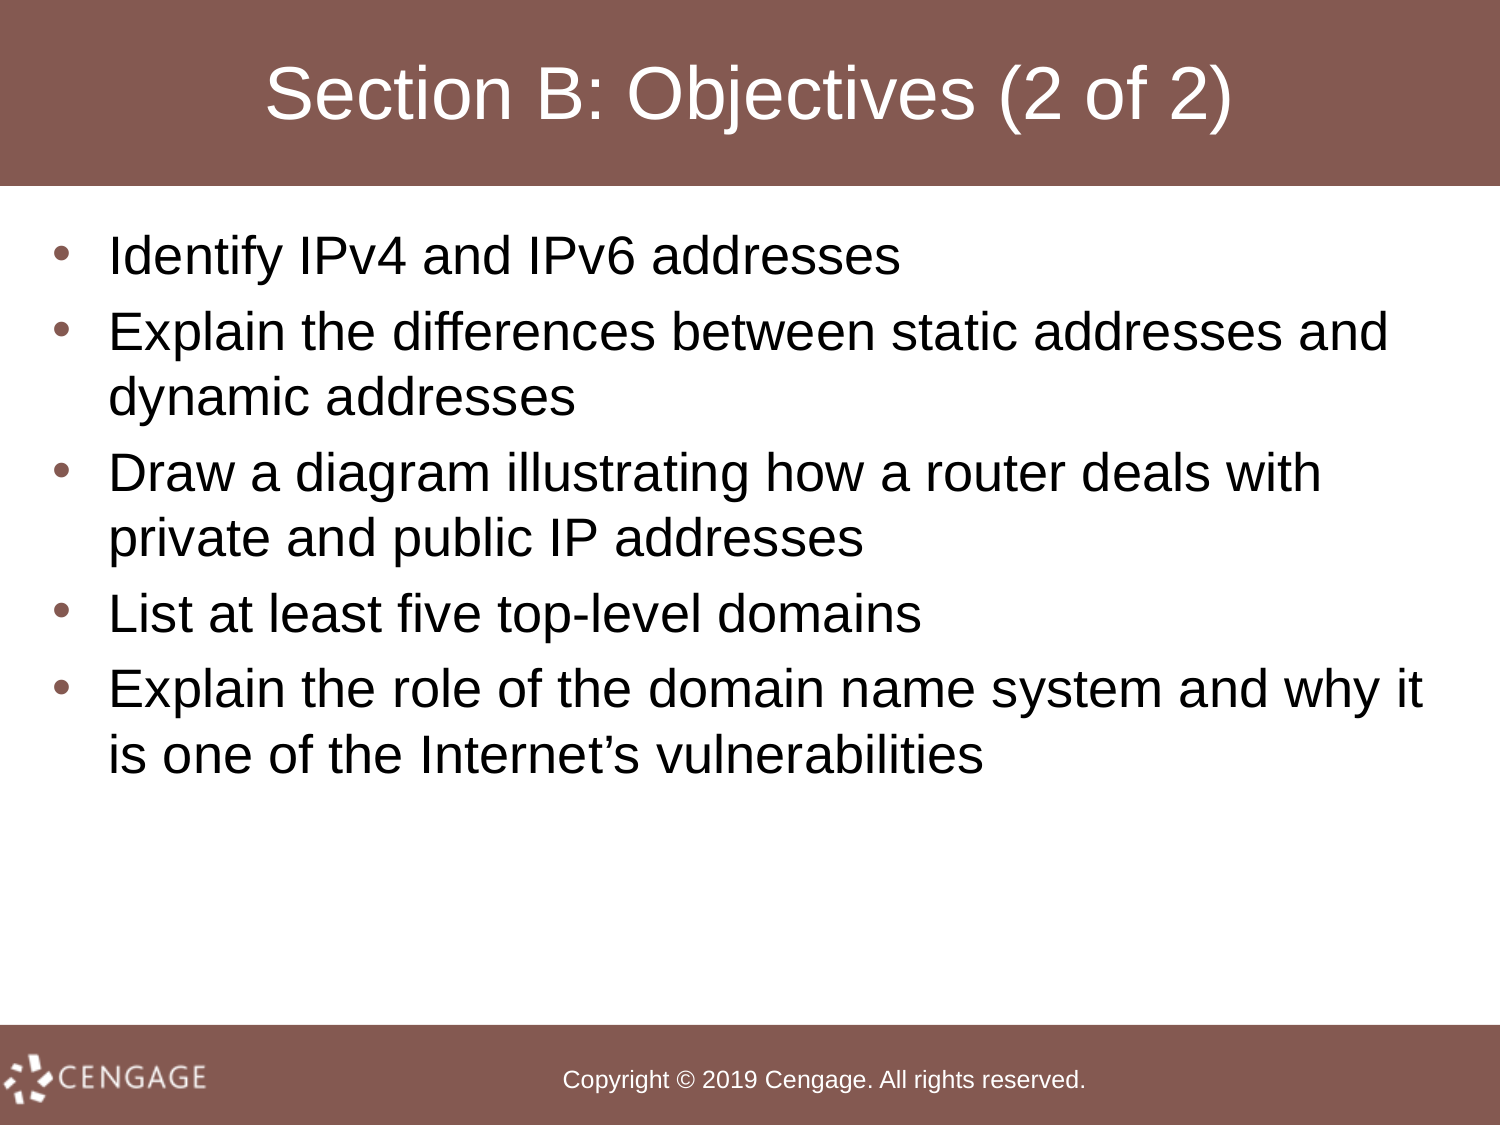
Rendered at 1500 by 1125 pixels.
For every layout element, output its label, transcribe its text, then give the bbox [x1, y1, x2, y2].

title Section B: Objectives (2 of 2) [75, 4, 1425, 175]
picture [0, 1051, 211, 1106]
list Identify IPv4 and IPv6 addresses Explain the differences between static addresses and dynamic addresses Draw a diagram illustrating how a router deals with private and public IP addresses List at least five top-level domains Explain the role of the domain name system and why it is one of the Internet’s vulnerabilities [37, 212, 1475, 1005]
